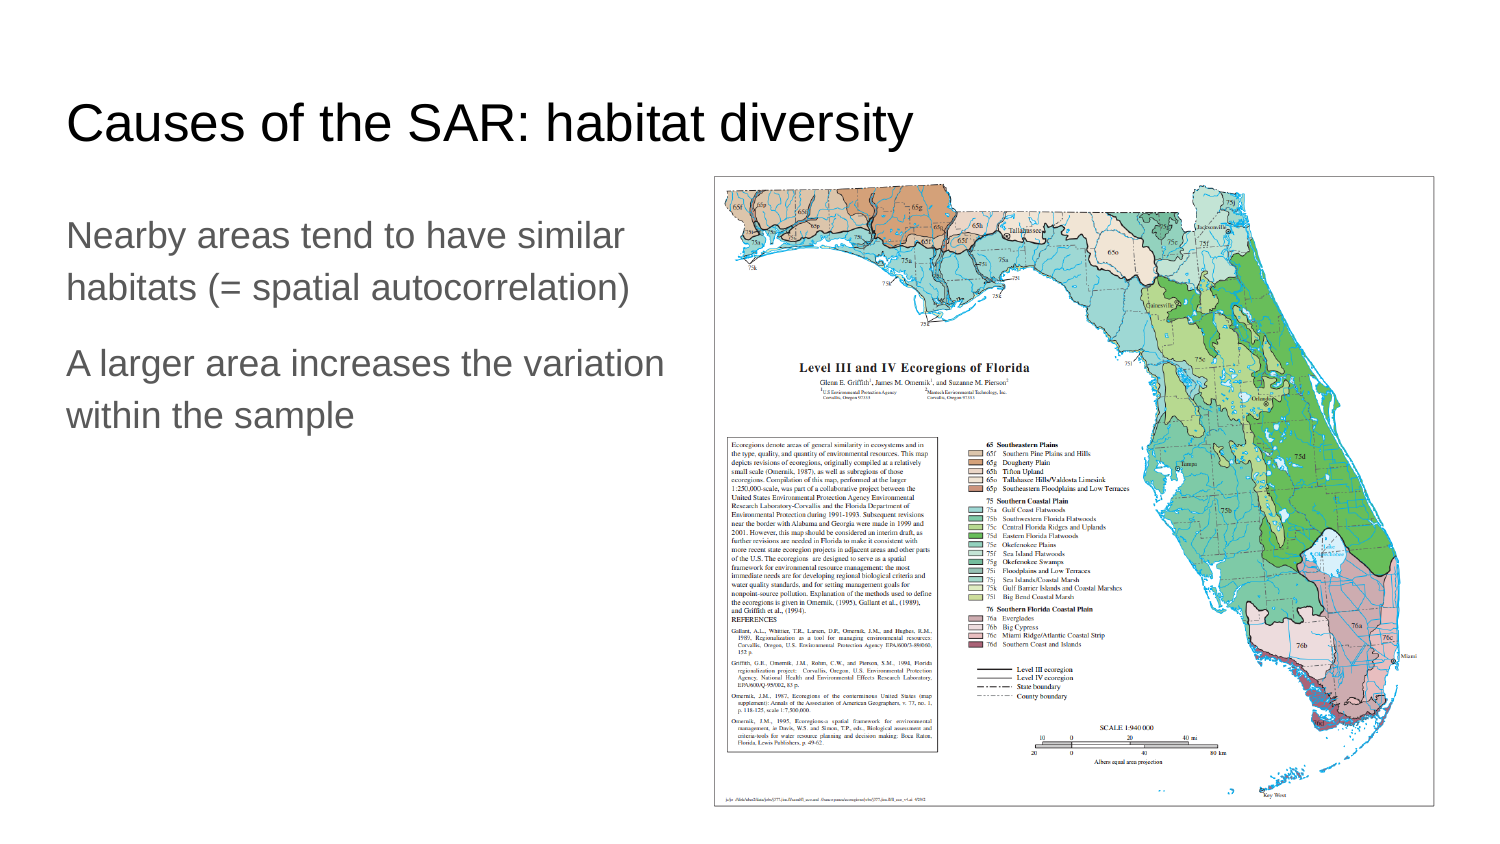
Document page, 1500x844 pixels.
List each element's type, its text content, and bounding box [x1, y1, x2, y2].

title Causes of the SAR: habitat diversity [51, 72, 1449, 167]
picture [687, 164, 1450, 827]
list Nearby areas tend to have similar habitats (= spatial autocorrelation) A larger area increases the variation within the sample [51, 189, 682, 750]
